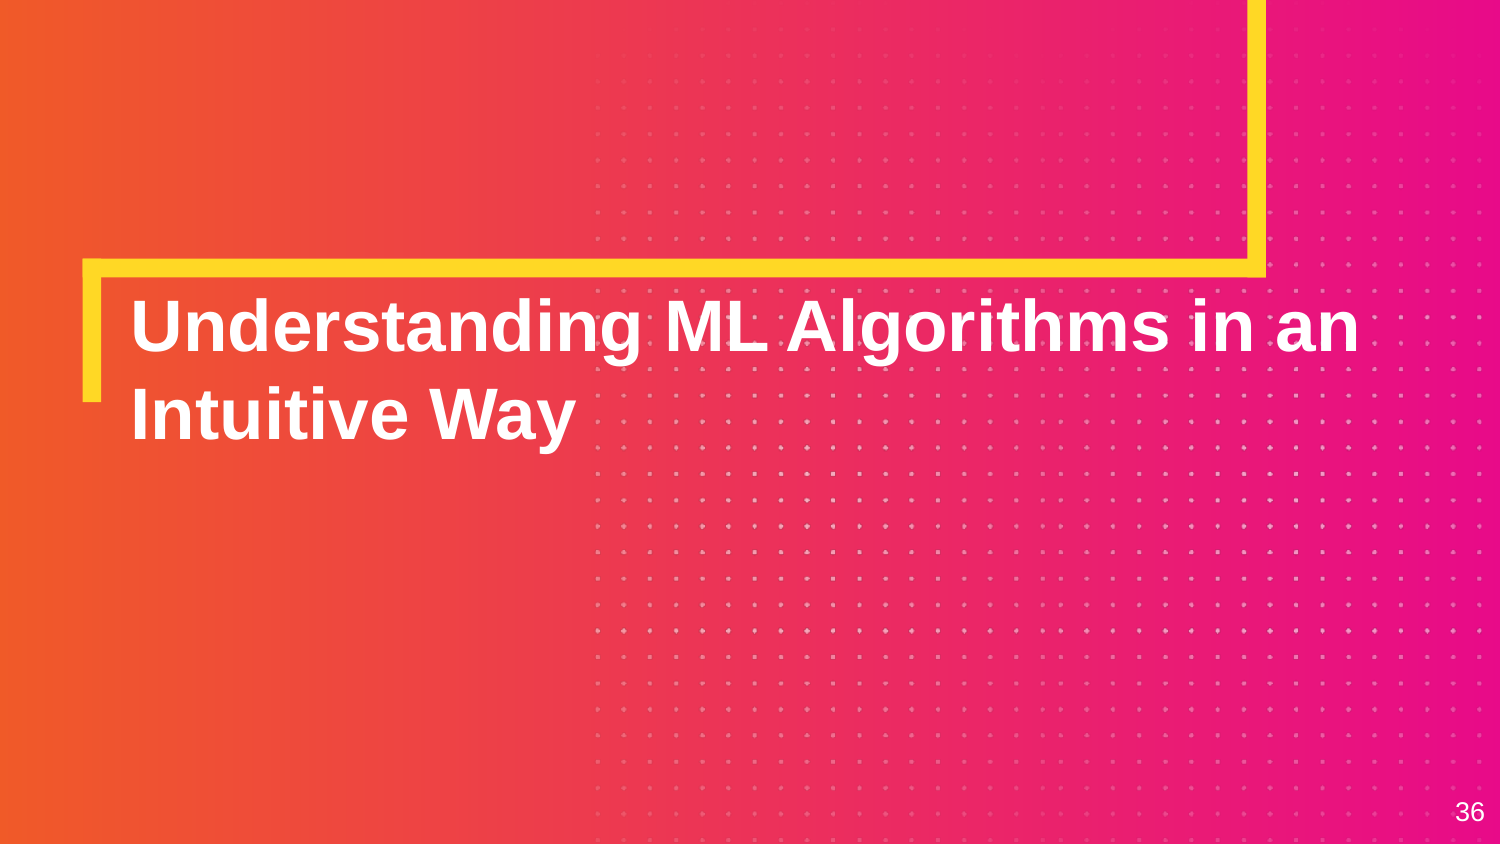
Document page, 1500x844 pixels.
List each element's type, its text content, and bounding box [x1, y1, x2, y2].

title Understanding ML Algorithms in an Intuitive Way [115, 374, 1500, 469]
slide_number 36 [1409, 779, 1500, 844]
